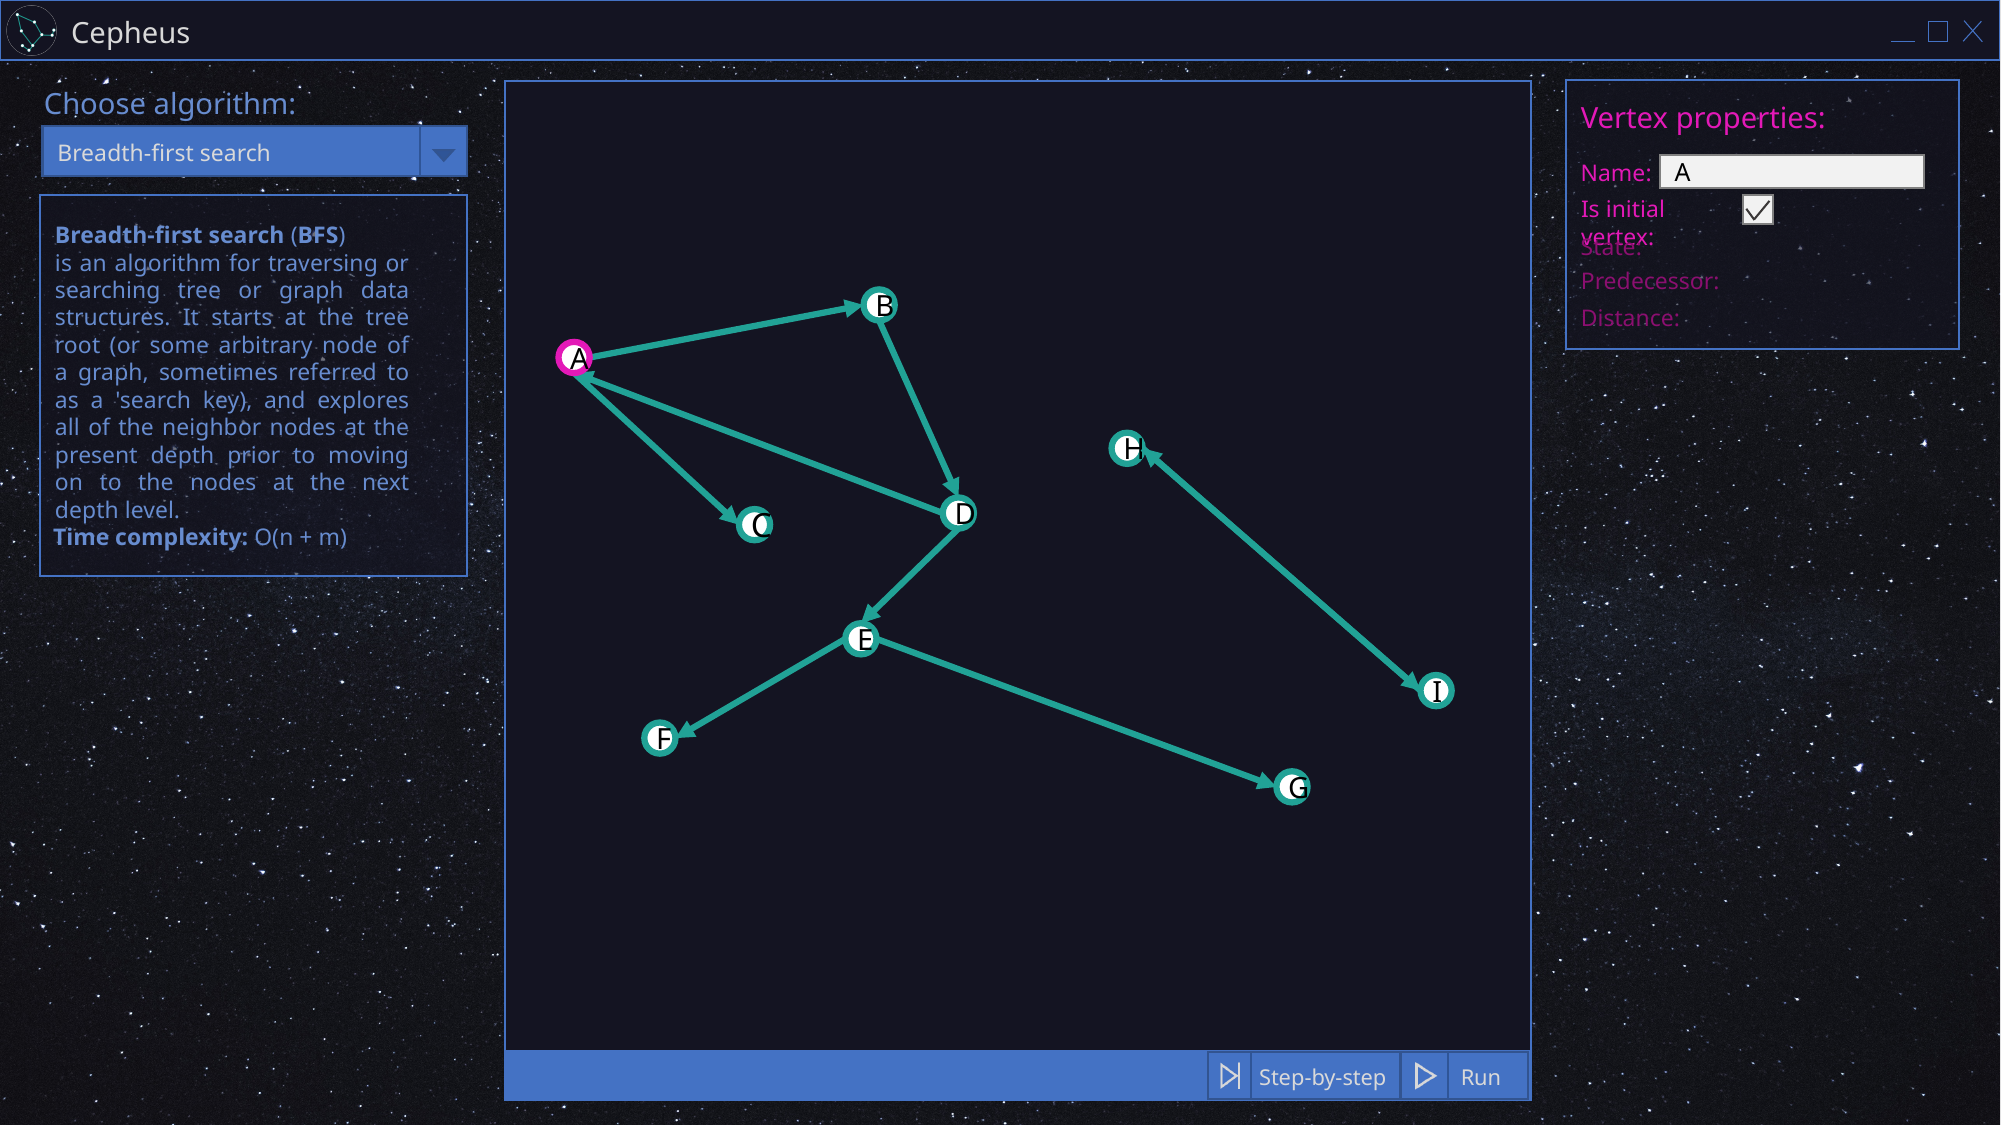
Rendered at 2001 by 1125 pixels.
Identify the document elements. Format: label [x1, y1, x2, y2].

text_box [1207, 1051, 1424, 1117]
text_box [1142, 448, 1421, 691]
picture [0, 0, 2001, 1125]
text_box [28, 78, 468, 576]
text_box [1400, 1052, 1529, 1099]
text_box [558, 289, 1452, 803]
text_box [0, 0, 2000, 61]
text_box [1565, 80, 1959, 349]
text_box [505, 81, 1531, 1100]
